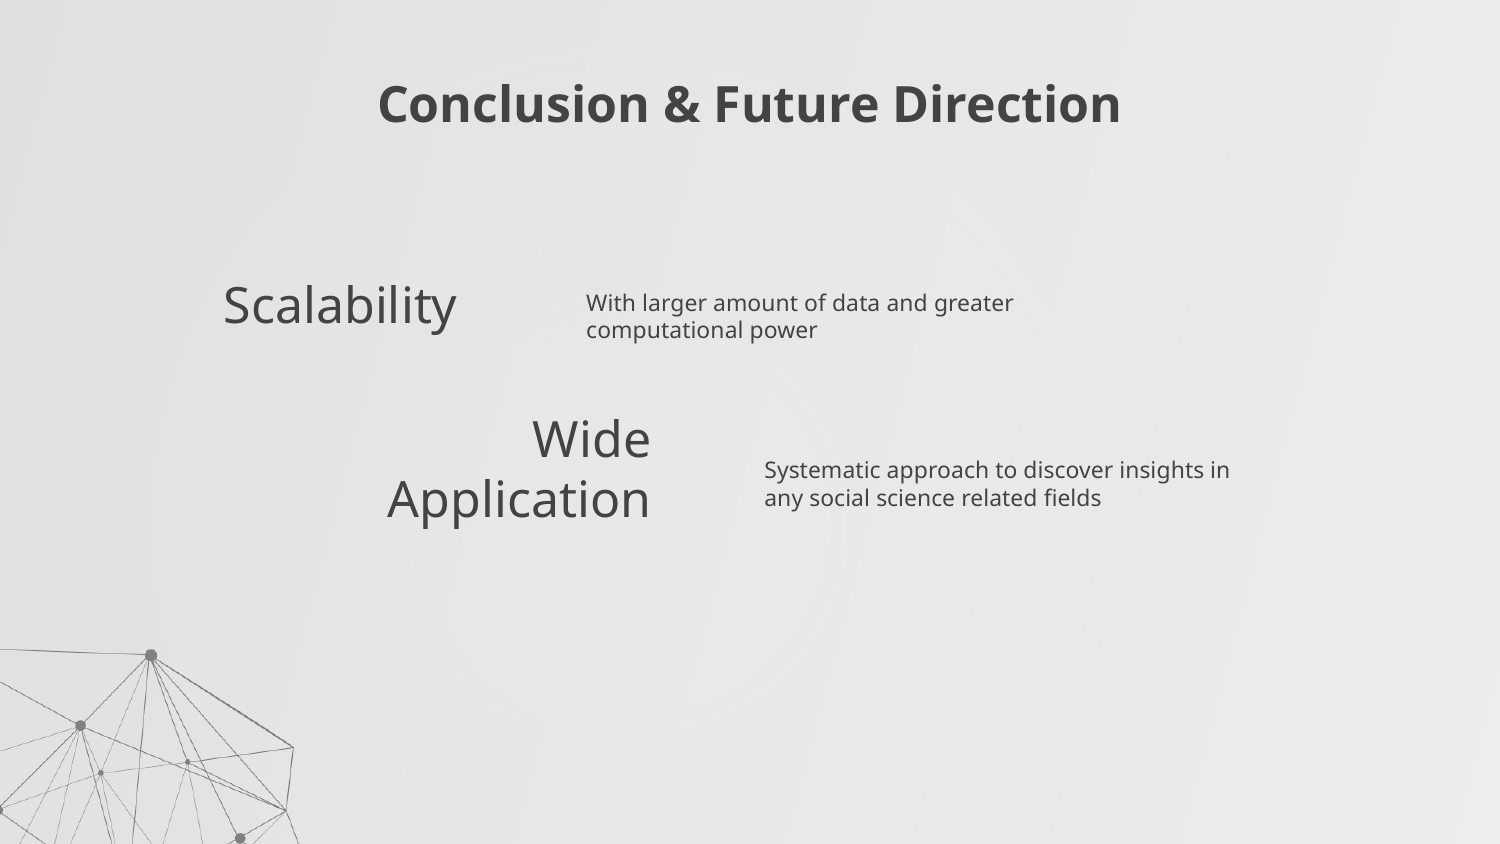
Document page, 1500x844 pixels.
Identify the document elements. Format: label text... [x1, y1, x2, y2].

subtitle Systematic approach to discover insights in any social science related fields [749, 441, 1285, 497]
picture [0, 0, 1500, 844]
title Wide Application [262, 406, 667, 530]
subtitle With larger amount of data and greater computational power [571, 273, 1107, 329]
title Scalability [178, 242, 473, 366]
title Conclusion & Future Direction [322, 57, 1178, 214]
